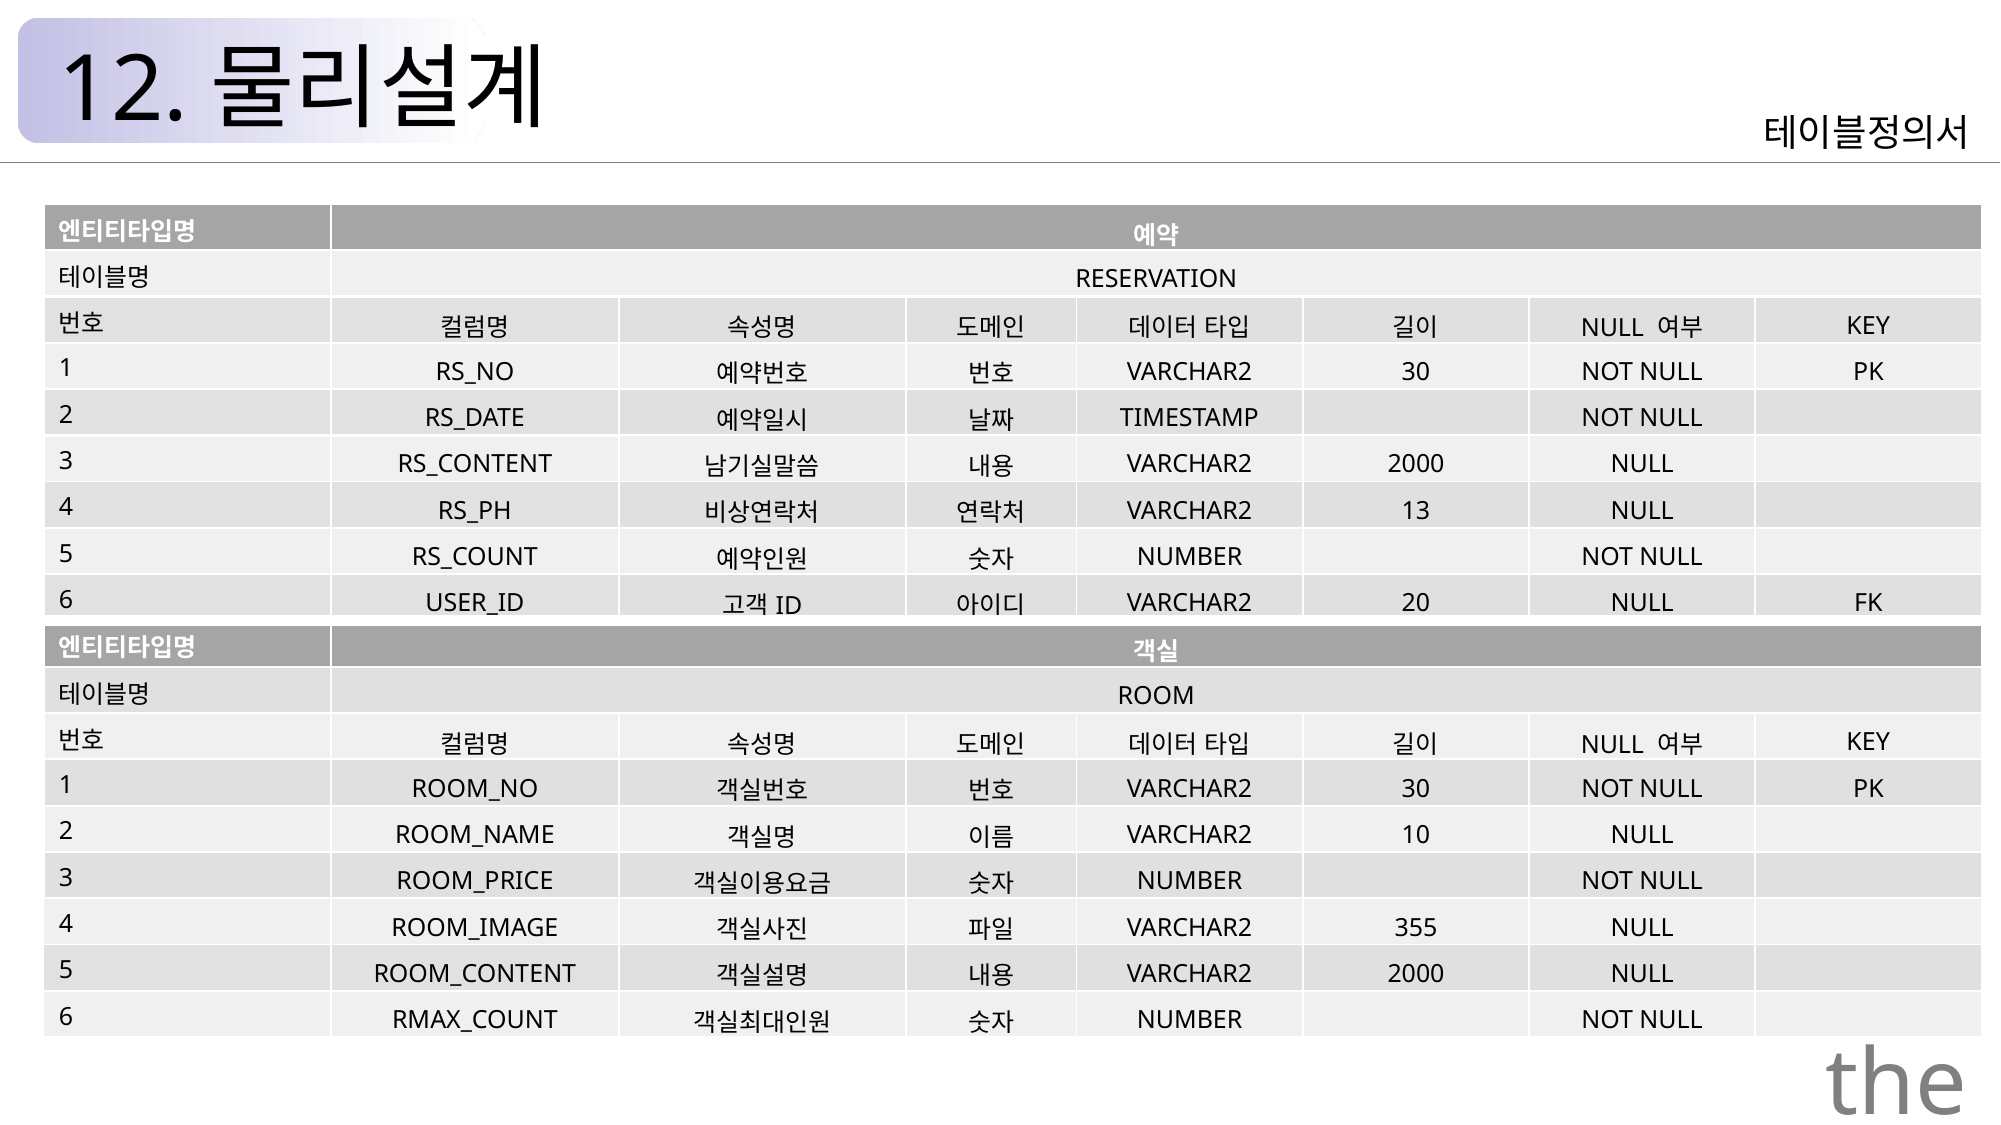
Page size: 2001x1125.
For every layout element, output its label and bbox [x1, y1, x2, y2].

table_cell [45, 575, 330, 615]
table_cell [1304, 436, 1528, 481]
table_cell [332, 344, 618, 388]
table_cell [907, 899, 1076, 944]
table_cell [1077, 390, 1302, 434]
table_cell [332, 714, 618, 758]
table_cell [1530, 436, 1754, 481]
table_cell [332, 575, 618, 615]
table_cell [1304, 760, 1528, 805]
table_cell [332, 992, 618, 1036]
table_cell [45, 437, 330, 481]
table_cell [332, 437, 618, 481]
table_cell [1530, 529, 1754, 573]
table_cell [1530, 390, 1754, 434]
table_cell [1304, 945, 1528, 990]
table_header [332, 205, 1981, 249]
table_cell [1756, 436, 1981, 481]
text_box [0, 0, 2000, 200]
table_cell [44, 945, 330, 990]
table_cell [620, 853, 905, 897]
table_cell [1530, 992, 1754, 1036]
table_cell [1756, 760, 1981, 805]
table_cell [1530, 298, 1754, 342]
table_cell [620, 436, 905, 481]
table_cell [1304, 390, 1528, 434]
table_cell [907, 298, 1076, 342]
table_cell [1077, 298, 1302, 342]
table_cell [45, 626, 330, 666]
table_cell [1304, 992, 1528, 1036]
table_cell [1077, 436, 1302, 481]
table_cell [1756, 482, 1981, 527]
table_cell [620, 482, 905, 527]
table_cell [1756, 298, 1981, 342]
table_cell [332, 760, 618, 805]
table_cell [1304, 482, 1528, 527]
table_cell [44, 992, 330, 1036]
table_cell [1756, 853, 1981, 897]
table_cell [332, 626, 1981, 666]
table_cell [1077, 575, 1302, 615]
table_cell [907, 760, 1076, 805]
table_cell [907, 575, 1076, 615]
table_cell [620, 945, 905, 990]
table_cell [907, 714, 1076, 758]
table_cell [45, 390, 330, 434]
table_cell [1530, 344, 1754, 388]
table_cell [620, 992, 905, 1036]
table_cell [45, 482, 330, 527]
table_cell [332, 482, 618, 527]
table_cell [332, 853, 618, 897]
table_cell [1077, 760, 1302, 805]
table_cell [1756, 992, 1981, 1036]
table_header [45, 205, 330, 249]
table_cell [907, 482, 1076, 527]
table_cell [1530, 853, 1754, 897]
table_cell [45, 714, 330, 758]
table_cell [1530, 899, 1754, 944]
table_cell [907, 344, 1076, 388]
table_cell [620, 390, 905, 434]
table_cell [1304, 899, 1528, 944]
table_cell [44, 899, 330, 944]
table_cell [1077, 945, 1302, 990]
table_cell [332, 529, 618, 573]
table_cell [1530, 807, 1754, 851]
table_cell [907, 992, 1076, 1036]
table_cell [45, 668, 330, 712]
table_cell [620, 760, 905, 805]
table_cell [1530, 760, 1754, 805]
table_cell [332, 251, 1981, 295]
table_cell [1530, 575, 1754, 615]
table_cell [1756, 714, 1981, 758]
table_cell [620, 714, 905, 758]
table_cell [1304, 575, 1528, 615]
table_cell [620, 575, 905, 615]
table_cell [1077, 992, 1302, 1036]
table_cell [45, 344, 330, 388]
table_cell [1530, 482, 1754, 527]
table_cell [1304, 298, 1528, 342]
table_cell [907, 853, 1076, 897]
table_cell [907, 436, 1076, 481]
table_cell [1756, 945, 1981, 990]
table_cell [332, 945, 618, 990]
table_cell [1077, 853, 1302, 897]
text_box [1629, 1038, 1982, 1125]
table_cell [1756, 390, 1981, 434]
table_cell [45, 760, 330, 805]
table_cell [1077, 482, 1302, 527]
table_cell [332, 298, 618, 342]
table_cell [1304, 807, 1528, 851]
table_cell [1077, 807, 1302, 851]
table_cell [1304, 853, 1528, 897]
table_cell [332, 899, 618, 944]
table_cell [907, 529, 1076, 573]
table_cell [1756, 899, 1981, 944]
table_cell [1304, 344, 1528, 388]
table_cell [1077, 529, 1302, 573]
table_cell [45, 807, 330, 851]
table_cell [907, 807, 1076, 851]
table_cell [1530, 714, 1754, 758]
table_cell [1077, 344, 1302, 388]
table_cell [45, 529, 330, 573]
table_cell [1530, 945, 1754, 990]
table_cell [1756, 575, 1981, 615]
table_cell [620, 529, 905, 573]
table_cell [1077, 714, 1302, 758]
table_cell [620, 344, 905, 388]
table_cell [620, 807, 905, 851]
table_cell [45, 853, 330, 897]
table_cell [332, 390, 618, 434]
table_cell [332, 807, 618, 851]
table_cell [620, 298, 905, 342]
table_cell [1304, 529, 1528, 573]
table_cell [1756, 344, 1981, 388]
table_cell [1304, 714, 1528, 758]
table_cell [907, 945, 1076, 990]
table_cell [907, 390, 1076, 434]
table_cell [620, 899, 905, 944]
table_cell [45, 251, 330, 295]
table_cell [1756, 529, 1981, 573]
table_cell [1077, 899, 1302, 944]
table_cell [45, 298, 330, 342]
table_cell [1756, 807, 1981, 851]
table_cell [332, 668, 1981, 712]
